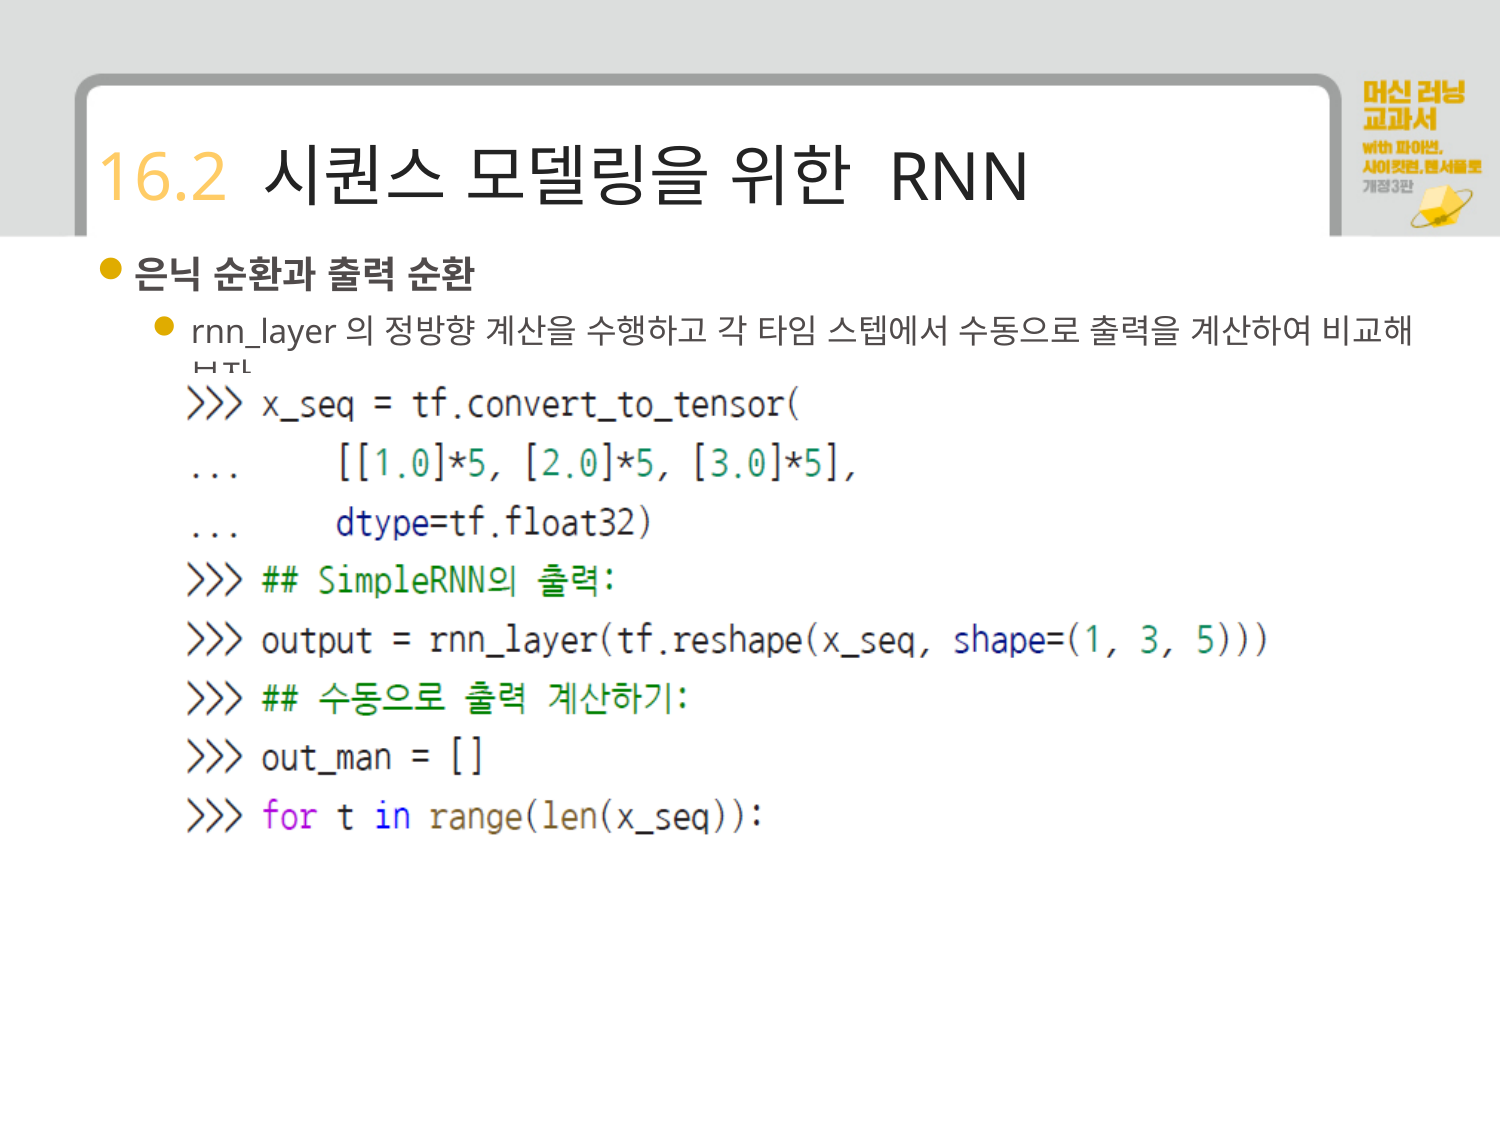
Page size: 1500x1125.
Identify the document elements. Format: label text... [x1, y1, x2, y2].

picture [0, 0, 1500, 1125]
title 16.2 시퀀스 모델링을 위한 RNN [81, 90, 1412, 222]
list 은닉 순환과 출력 순환 rnn_layer의 정방향 계산을 수행하고 각 타임 스텝에서 수동으로 출력을 계산하여 비교해 보자 [81, 239, 1450, 1054]
